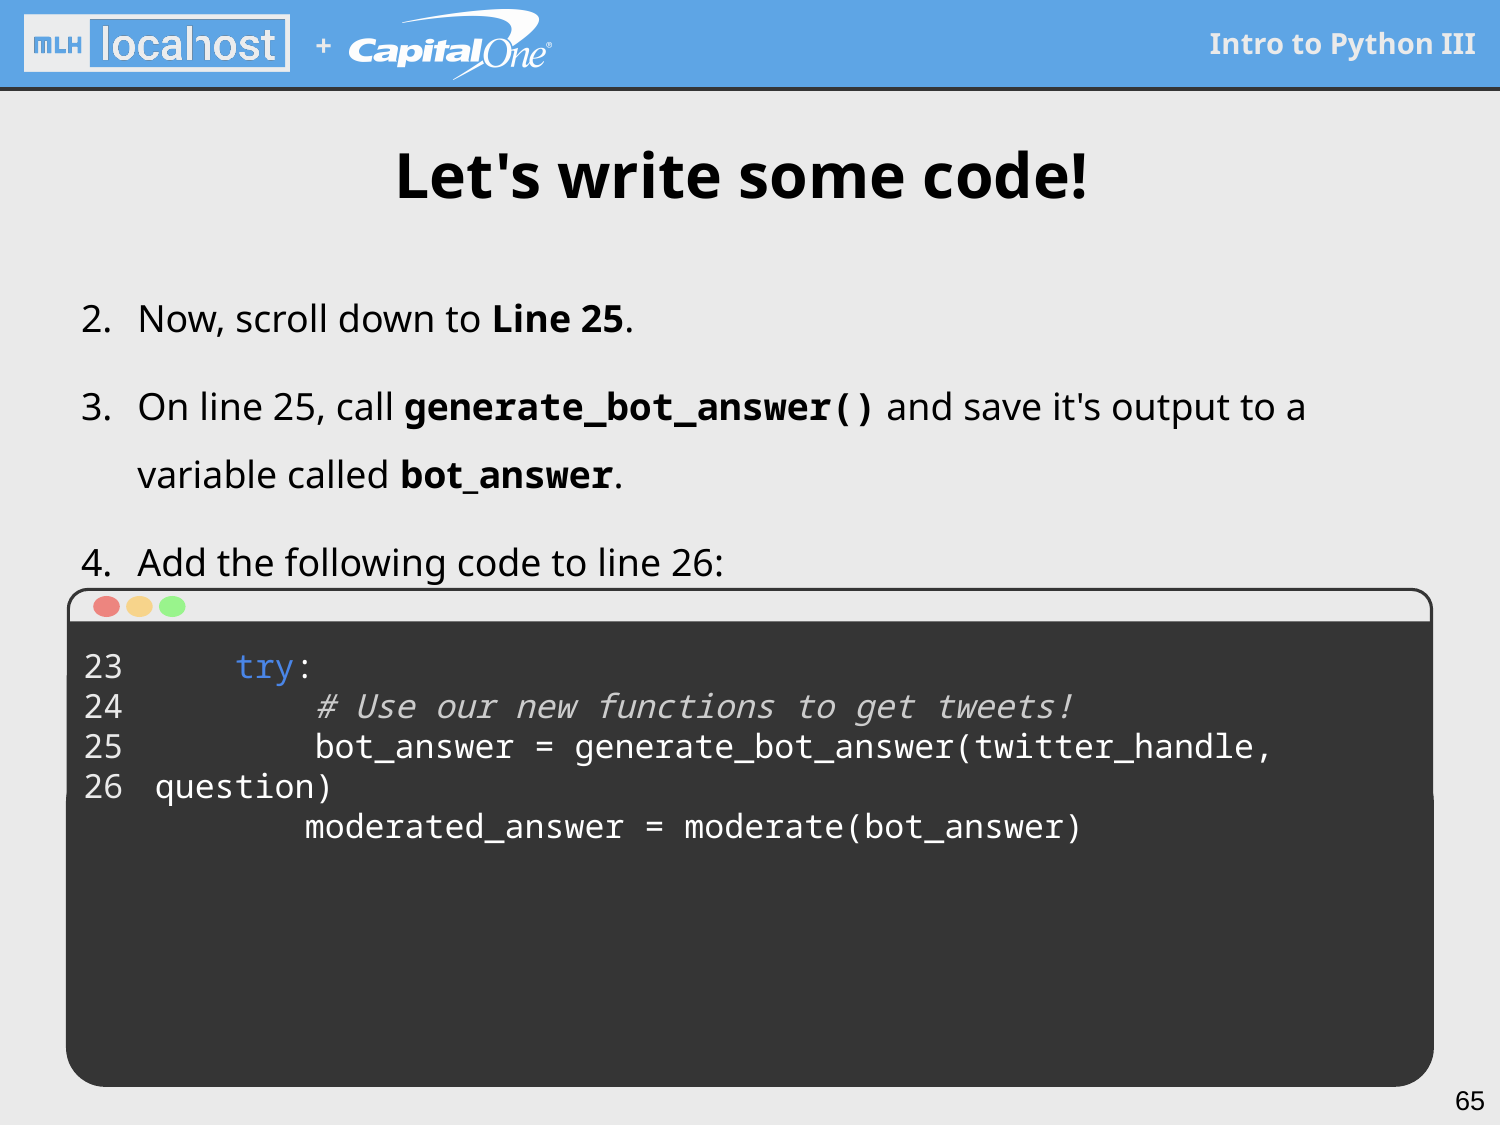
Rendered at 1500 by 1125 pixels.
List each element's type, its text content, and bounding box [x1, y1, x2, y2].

picture [349, 9, 552, 80]
picture [24, 14, 290, 72]
text_box Now, scroll down to Line 25. On line 25, call generate_bot_answer() and save it's output to a variable called bot_answer. Add the following code to line 26: [47, 306, 1453, 550]
title Let's write some code! [26, 106, 1474, 242]
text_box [68, 589, 1432, 1096]
